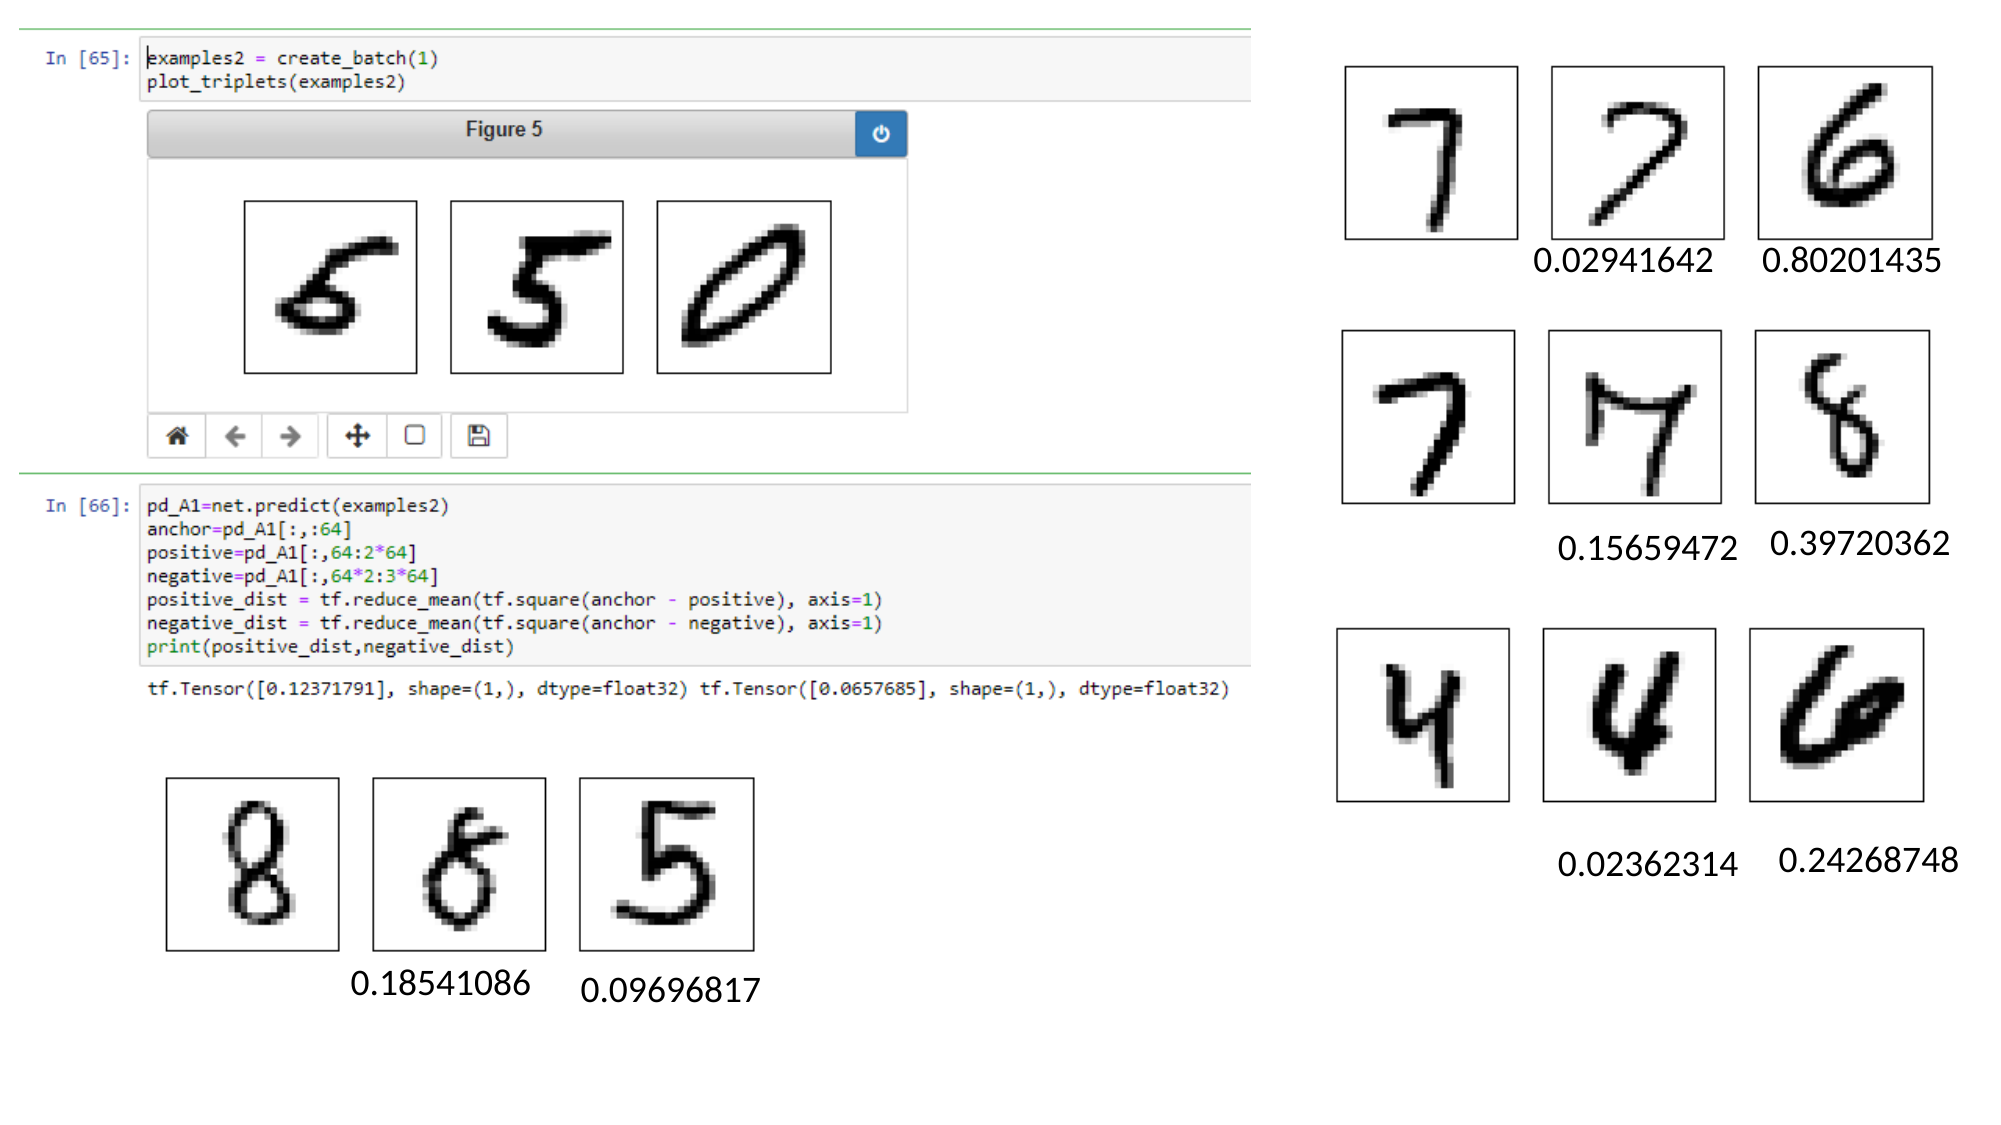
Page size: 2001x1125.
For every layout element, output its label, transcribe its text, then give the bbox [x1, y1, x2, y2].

text_box 0.39720362 [1755, 510, 1998, 571]
text_box 0.24268748 [1763, 827, 1975, 887]
text_box 0.80201435 [1747, 228, 2000, 288]
text_box 0.02941642 [1518, 256, 1747, 288]
text_box 0.02362314 [1543, 834, 1847, 892]
picture [1298, 305, 1968, 517]
text_box 0.09696817 [565, 958, 837, 1018]
text_box 0.18541086 [335, 966, 565, 1011]
picture [1299, 600, 1946, 834]
picture [141, 762, 783, 966]
picture [1298, 27, 1963, 256]
picture [19, 27, 1251, 717]
text_box 0.15659472 [1543, 517, 1763, 576]
